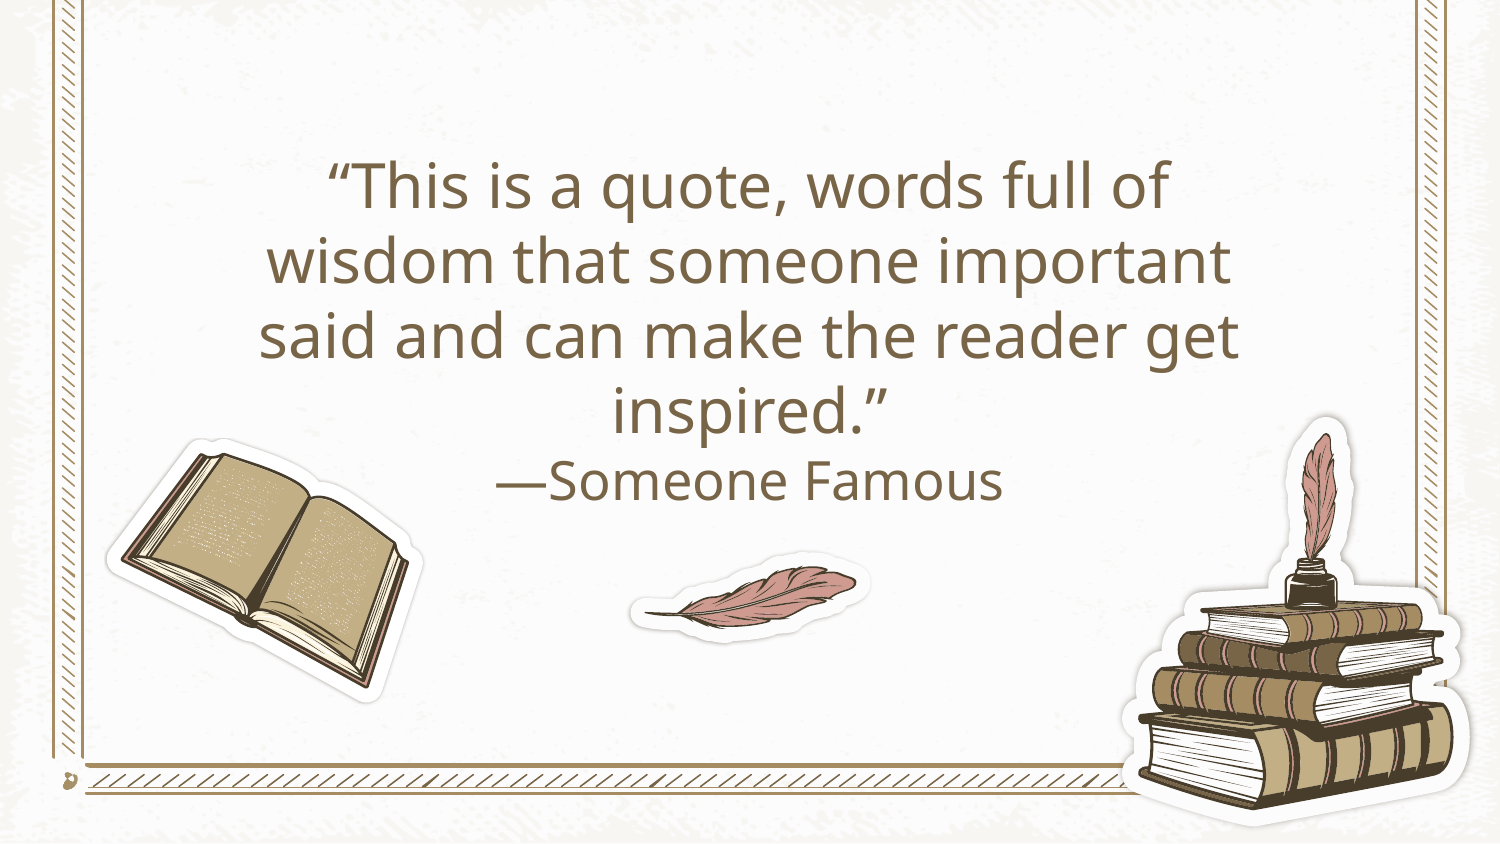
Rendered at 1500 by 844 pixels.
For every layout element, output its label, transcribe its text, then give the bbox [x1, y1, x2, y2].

title —Someone Famous [392, 435, 1108, 523]
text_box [123, 466, 435, 648]
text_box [626, 561, 873, 640]
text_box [1119, 416, 1471, 827]
subtitle “This is a quote, words full of wisdom that someone important said and can make the reader get inspired.” [201, 174, 1299, 417]
